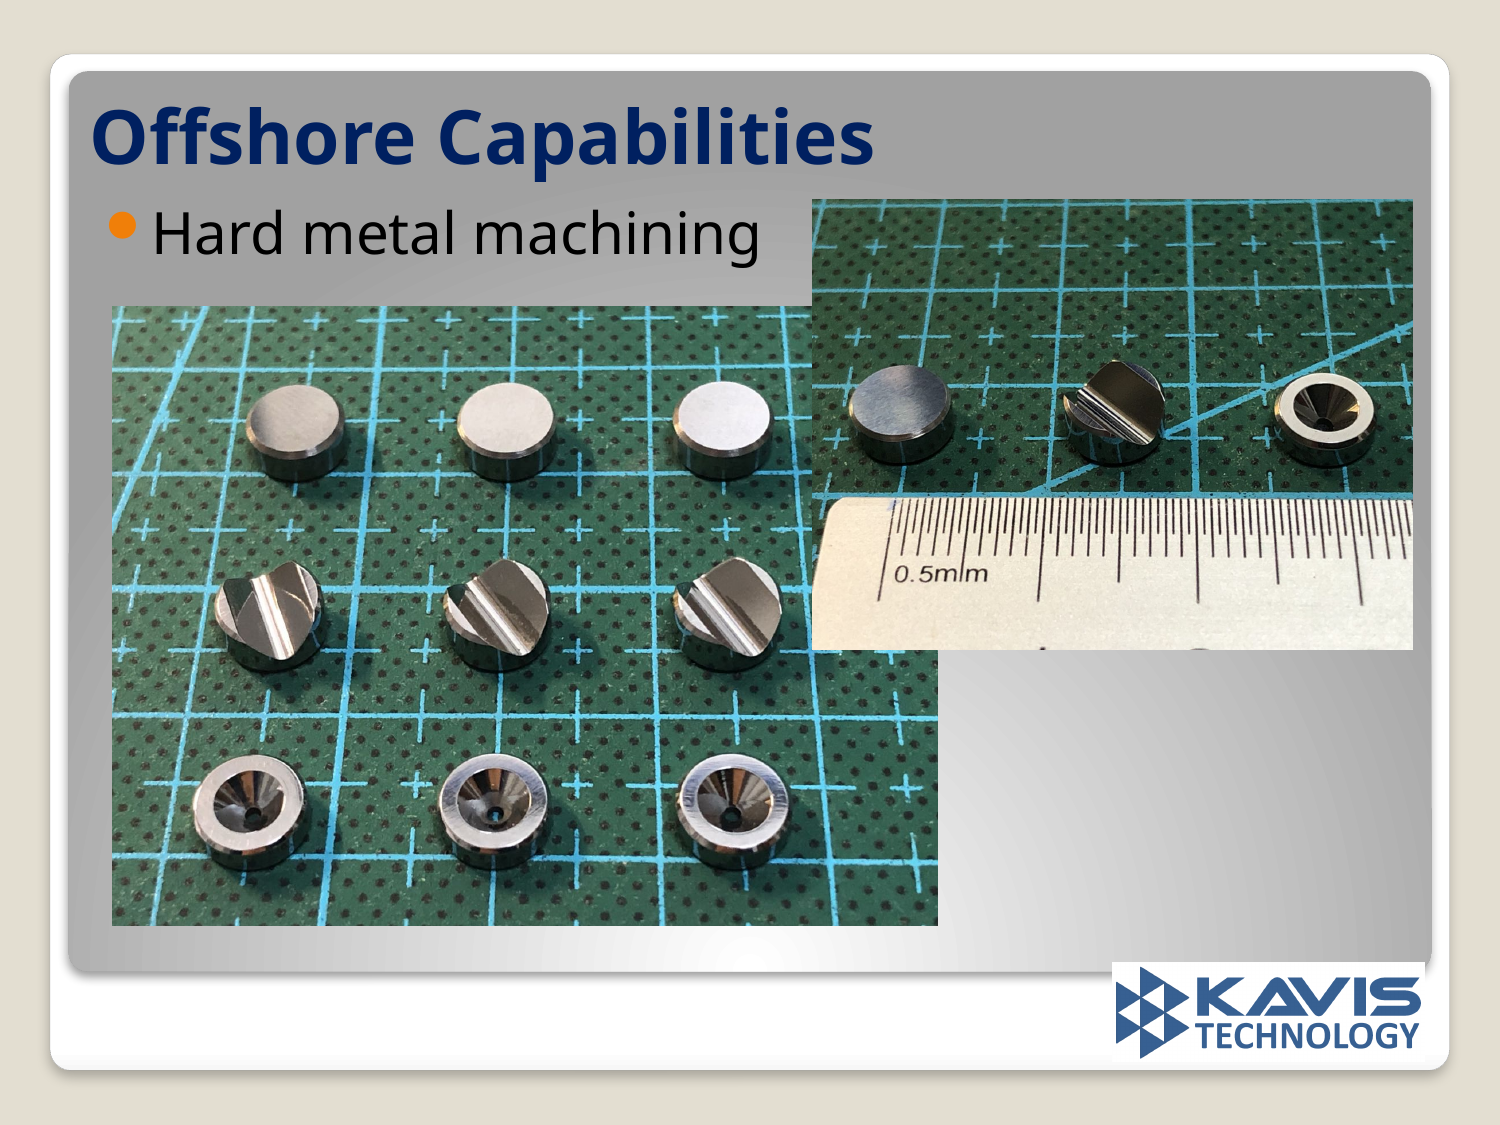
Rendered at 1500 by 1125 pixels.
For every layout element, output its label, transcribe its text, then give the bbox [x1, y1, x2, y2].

picture [1112, 962, 1426, 1062]
list Hard metal machining [75, 181, 1425, 994]
picture [112, 199, 1413, 926]
title Offshore Capabilities [75, 0, 1425, 181]
